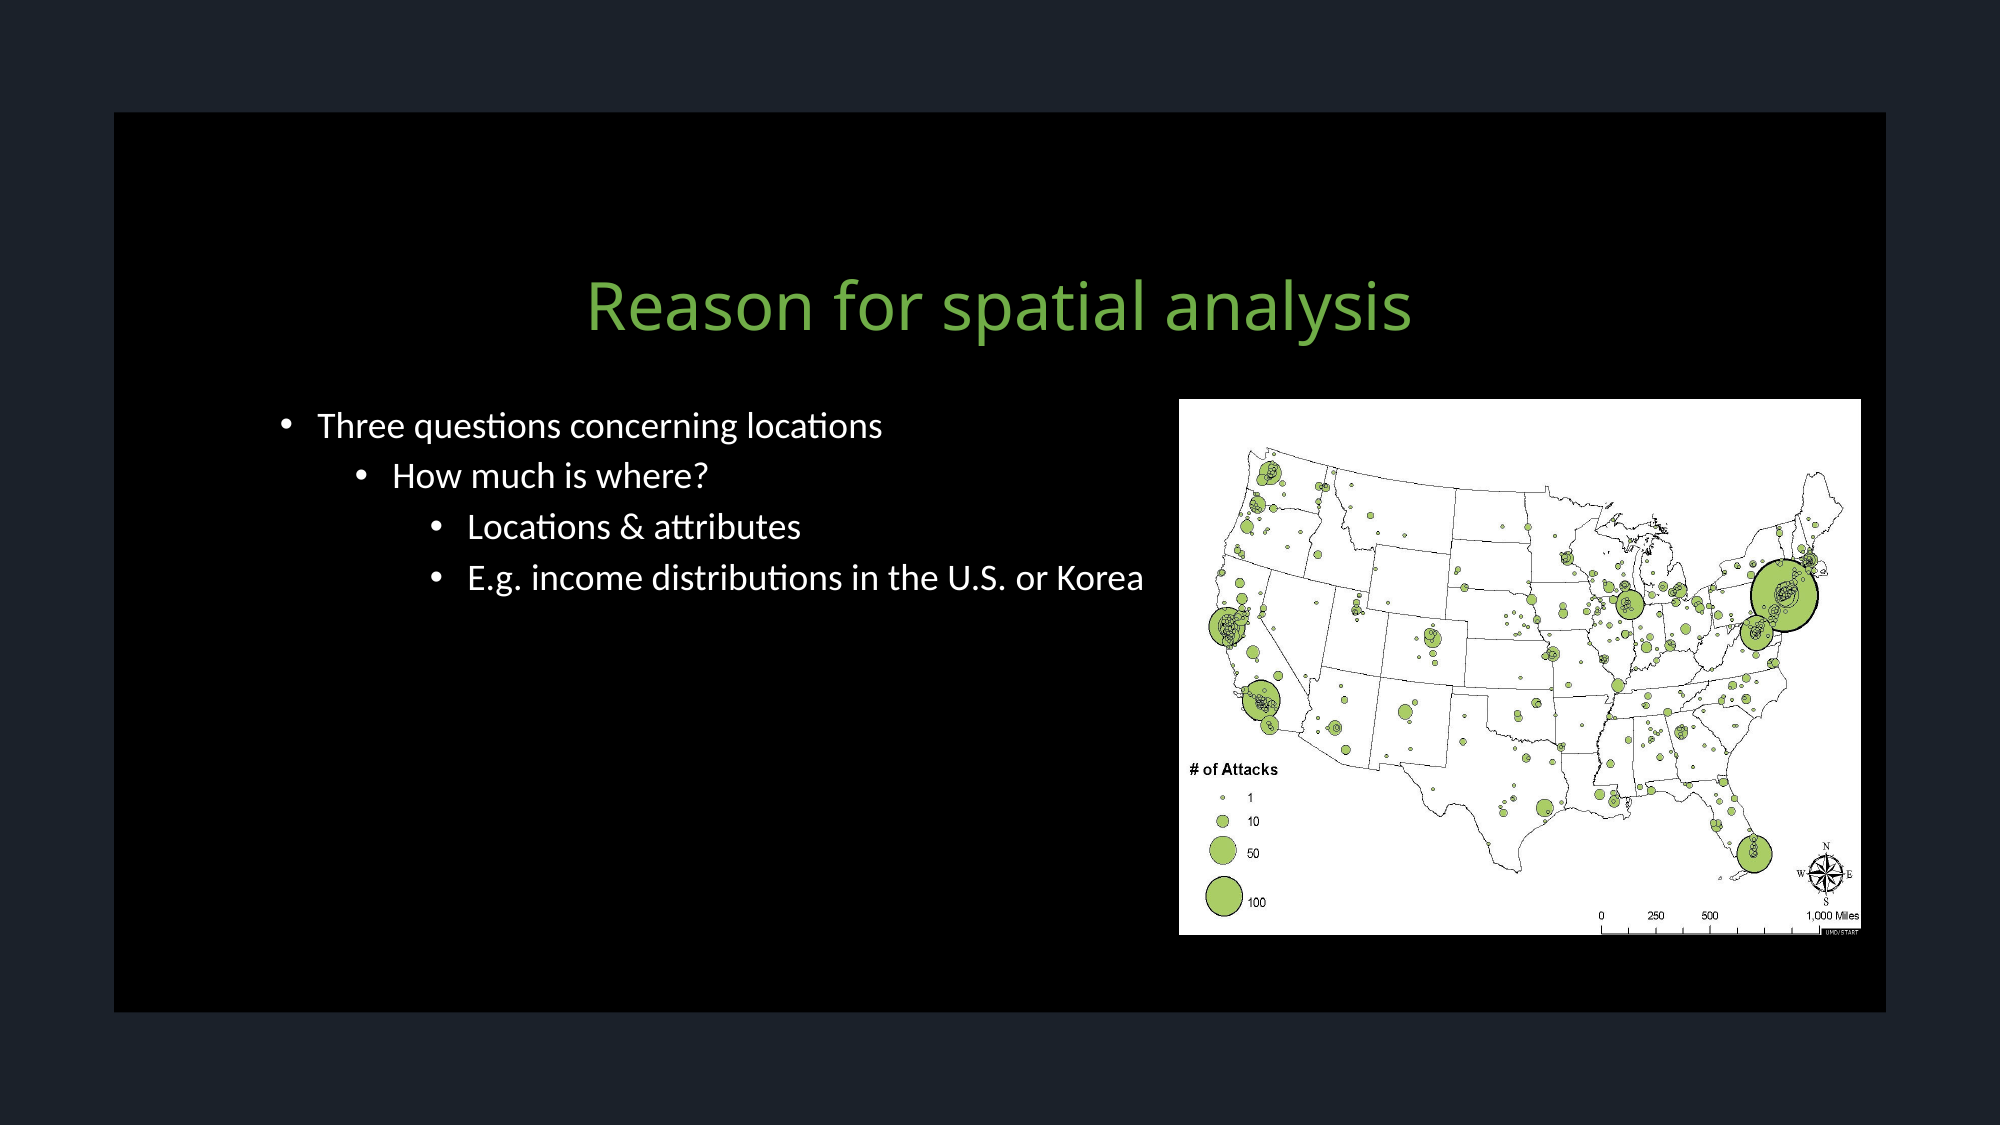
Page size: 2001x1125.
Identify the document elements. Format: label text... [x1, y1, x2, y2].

picture [1178, 398, 1862, 936]
list Three questions concerning locations How much is where? Locations & attributes E.g. income distributions in the U.S. or Korea [265, 398, 1735, 995]
text_box [0, 0, 2000, 1125]
text_box [113, 111, 1887, 1013]
title Reason for spatial analysis [265, 206, 1735, 353]
